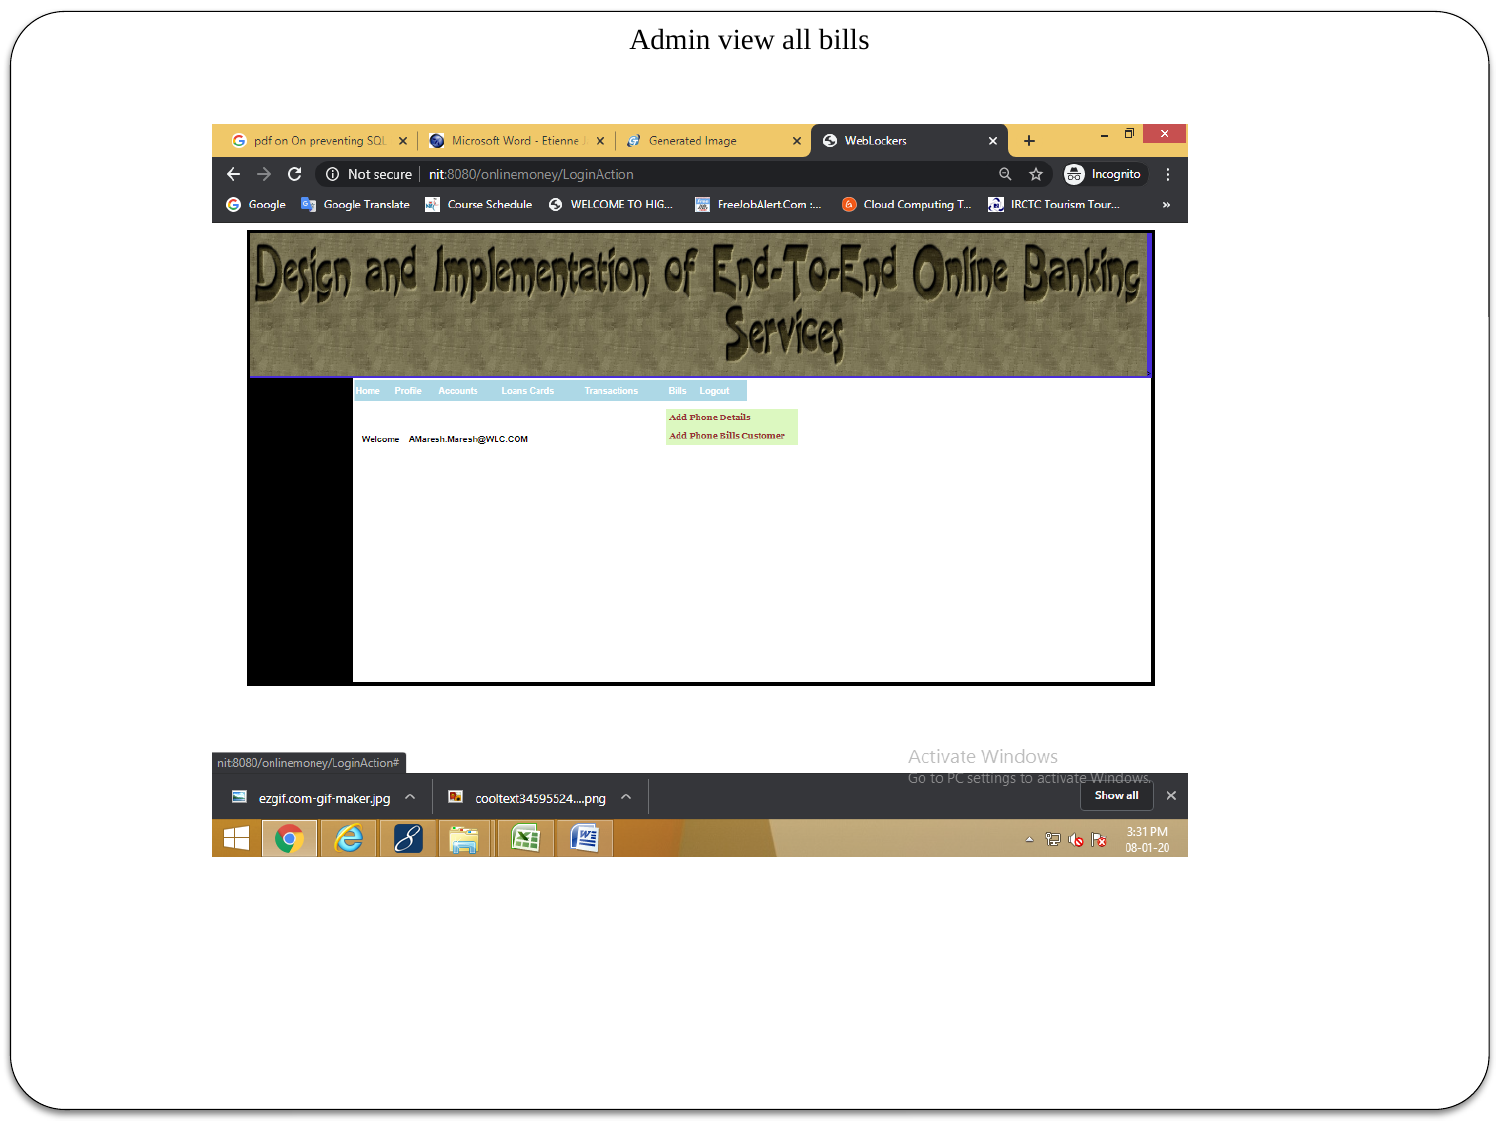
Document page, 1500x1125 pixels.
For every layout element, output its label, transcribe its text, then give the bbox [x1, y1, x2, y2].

text_box Admin view all bills [614, 12, 886, 63]
picture [212, 124, 1188, 857]
